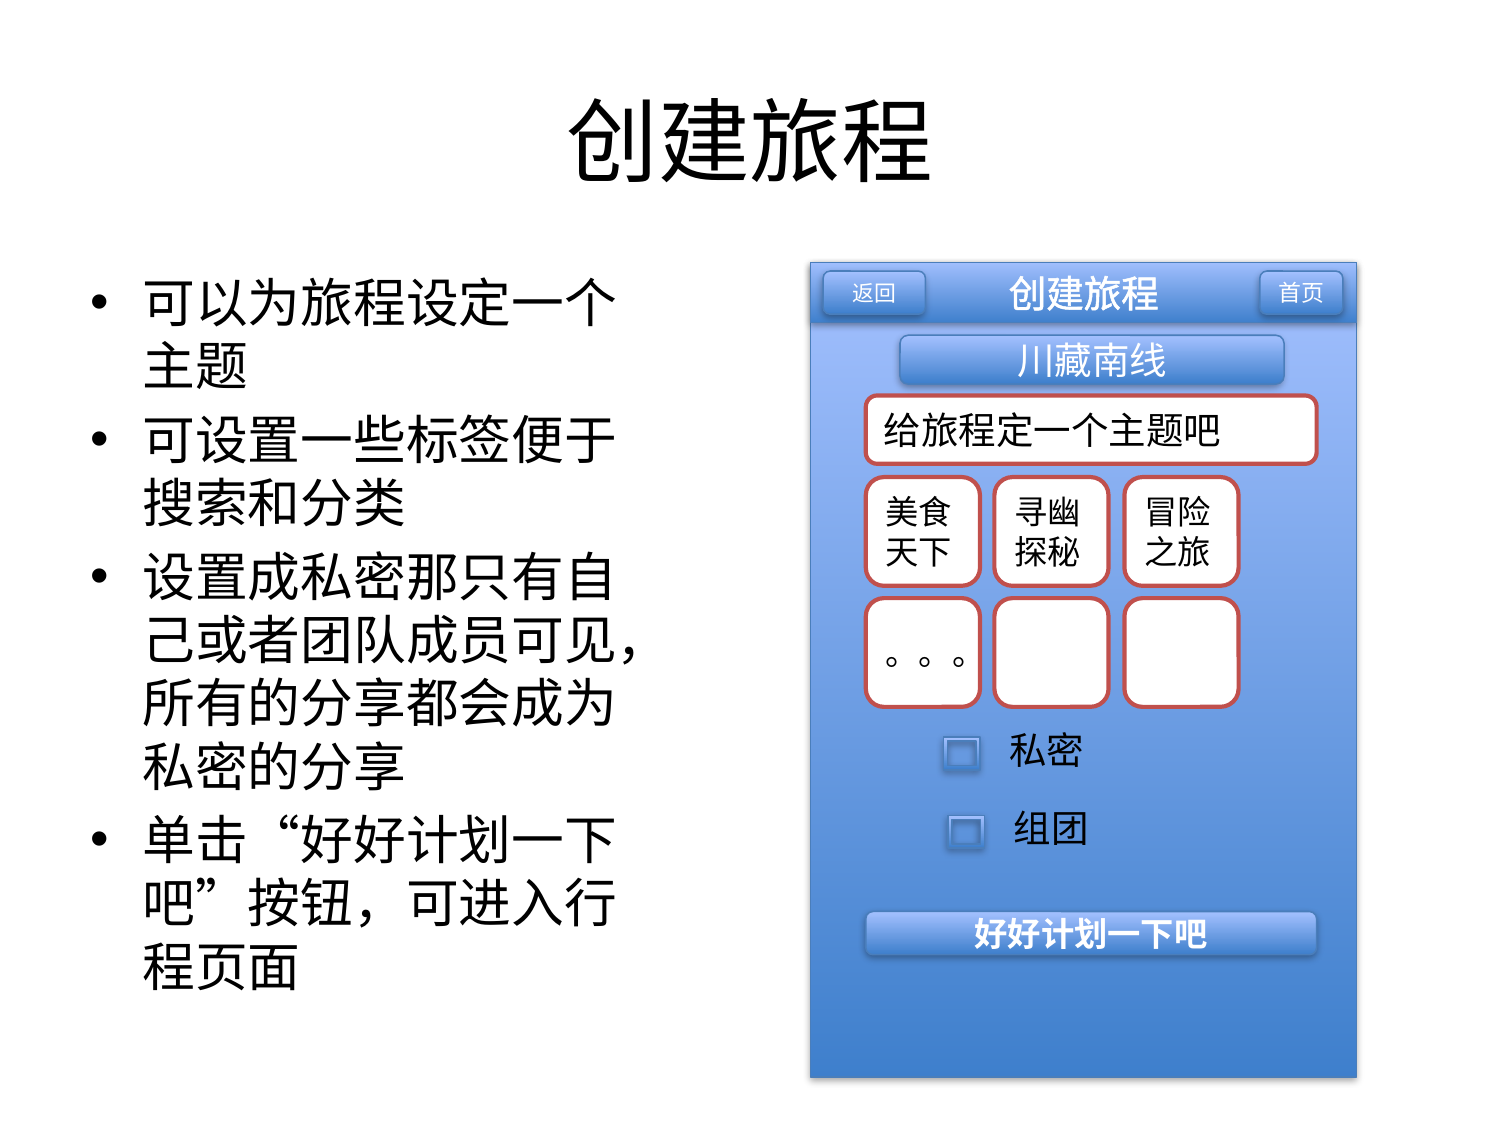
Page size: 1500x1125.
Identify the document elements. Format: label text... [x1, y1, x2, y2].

list 可以为旅程设定一个主题 可设置一些标签便于搜索和分类 设置成私密那只有自己或者团队成员可见，所有的分享都会成为私密的分享 单击“好好计划一下吧”按钮，可进入行程页面 [75, 262, 679, 1005]
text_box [810, 262, 1357, 1078]
title 创建旅程 [75, 45, 1425, 233]
